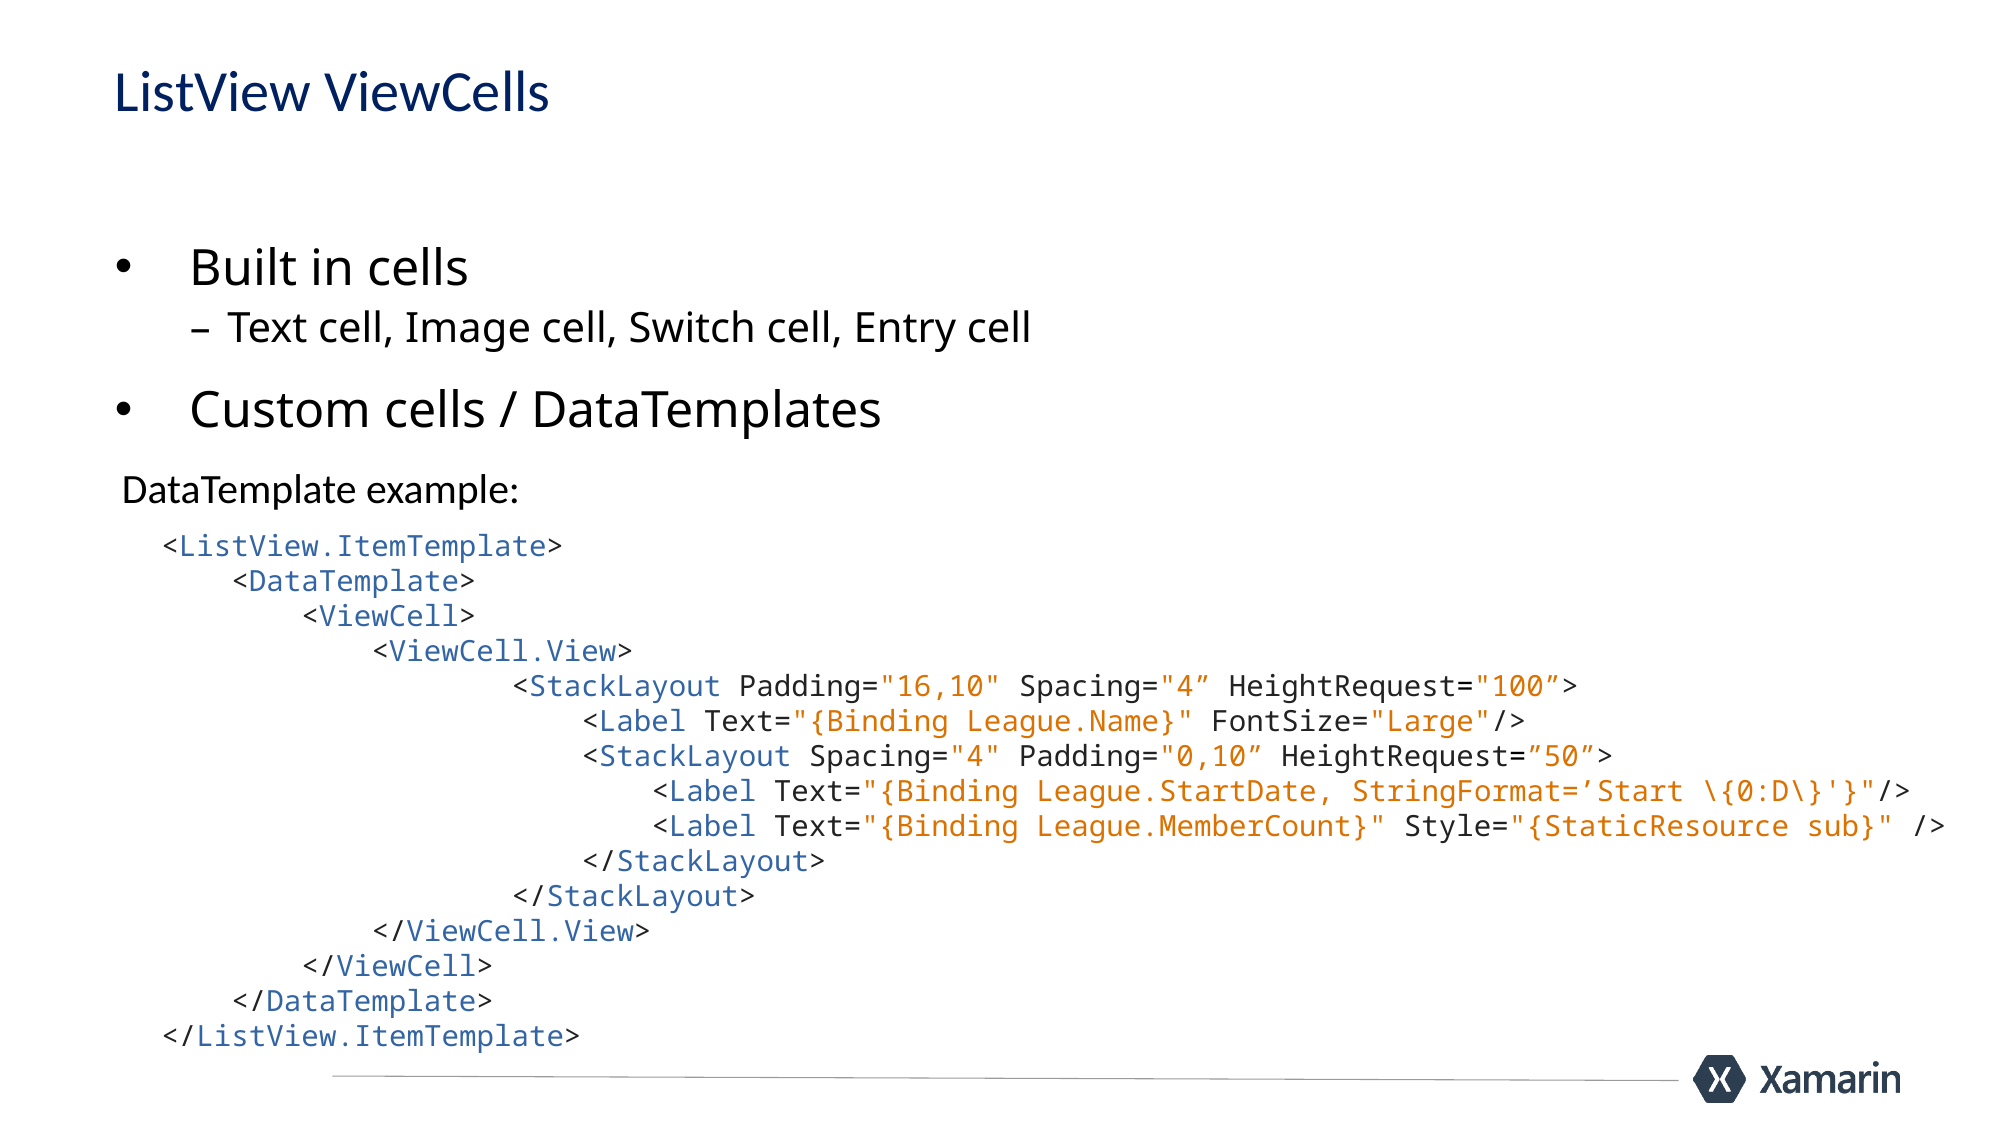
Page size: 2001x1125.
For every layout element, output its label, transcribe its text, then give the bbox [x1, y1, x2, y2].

title ListView ViewCells [99, 49, 1900, 136]
list Built in cells Text cell, Image cell, Switch cell, Entry cell Custom cells / DataTemplates [99, 222, 1900, 541]
text_box <ListView.ItemTemplate> <DataTemplate> <ViewCell> <ViewCell.View> <StackLayout Padding="16,10" Spacing="4” HeightRequest="100”> <Label Text="{Binding League.Name}" FontSize="Large"/> <StackLayout Spacing="4" Padding="0,10” HeightRequest=”50”> <Label Text="{Binding League.StartDate, StringFormat=’Start \{0:D\}'}"/> <Label Text="{Binding League.MemberCount}" Style="{StaticResource sub}" /> </StackLayout> </StackLayout> </ViewCell.View> </ViewCell> </DataTemplate> </ListView.ItemTemplate> [146, 520, 1967, 1060]
text_box DataTemplate example: [107, 454, 536, 520]
picture [1693, 1060, 1900, 1103]
